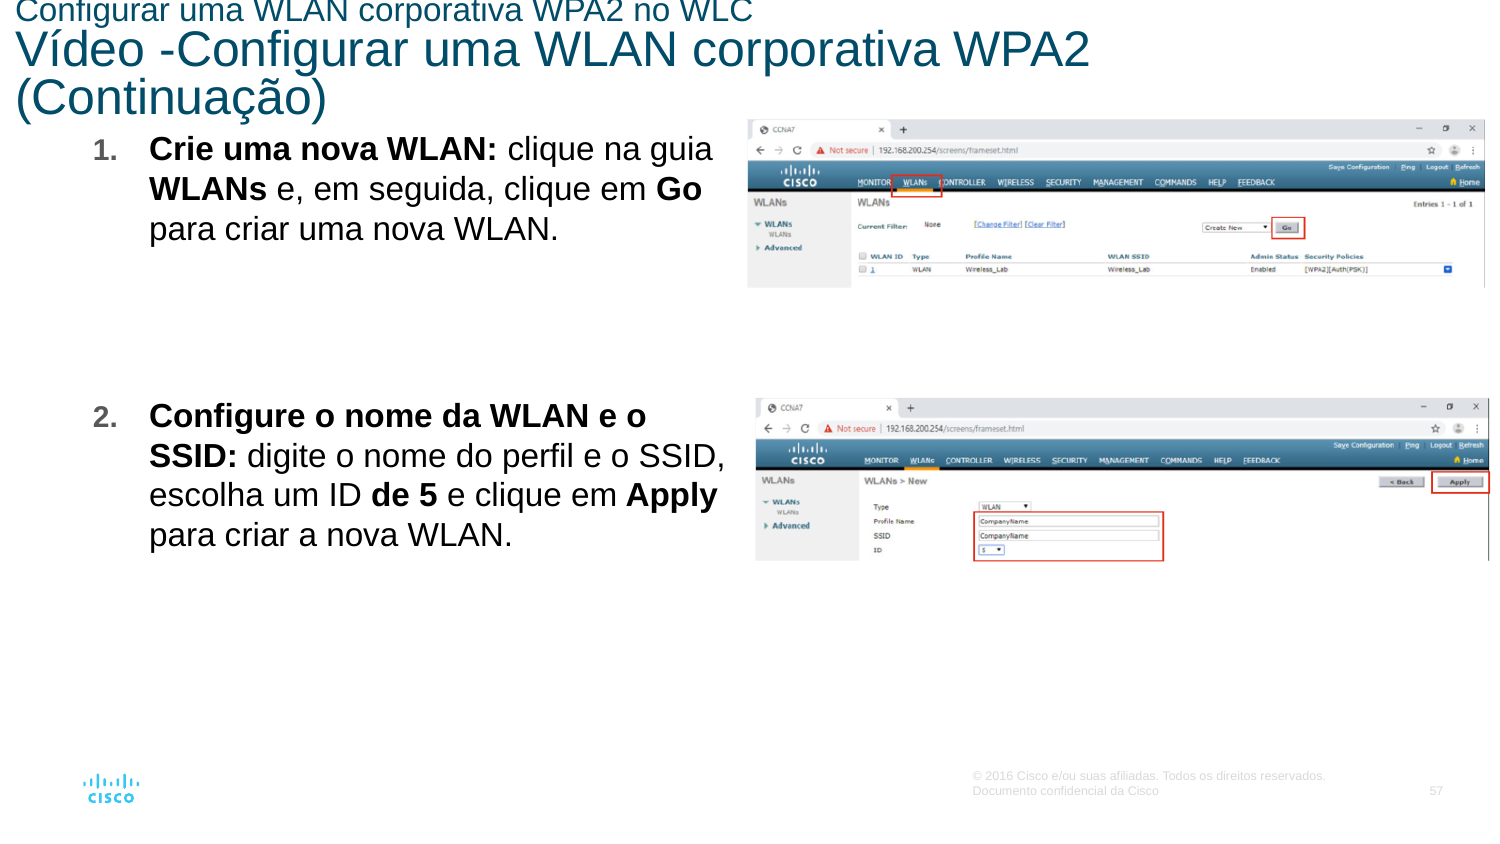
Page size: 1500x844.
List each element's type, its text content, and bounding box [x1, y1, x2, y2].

list Crie uma nova WLAN: clique na guia WLANs e, em seguida, clique em Go para criar uma nova WLAN. Configure o nome da WLAN e o SSID: digite o nome do perfil e o SSID, escolha um ID de 5 e clique em Apply para criar a nova WLAN. [77, 120, 744, 416]
picture [752, 394, 1497, 571]
title Configurar uma WLAN corporativa WPA2 no WLC Vídeo -Configurar uma WLAN corporativa WPA2 (Continuação) [0, 0, 1369, 121]
picture [743, 117, 1492, 298]
